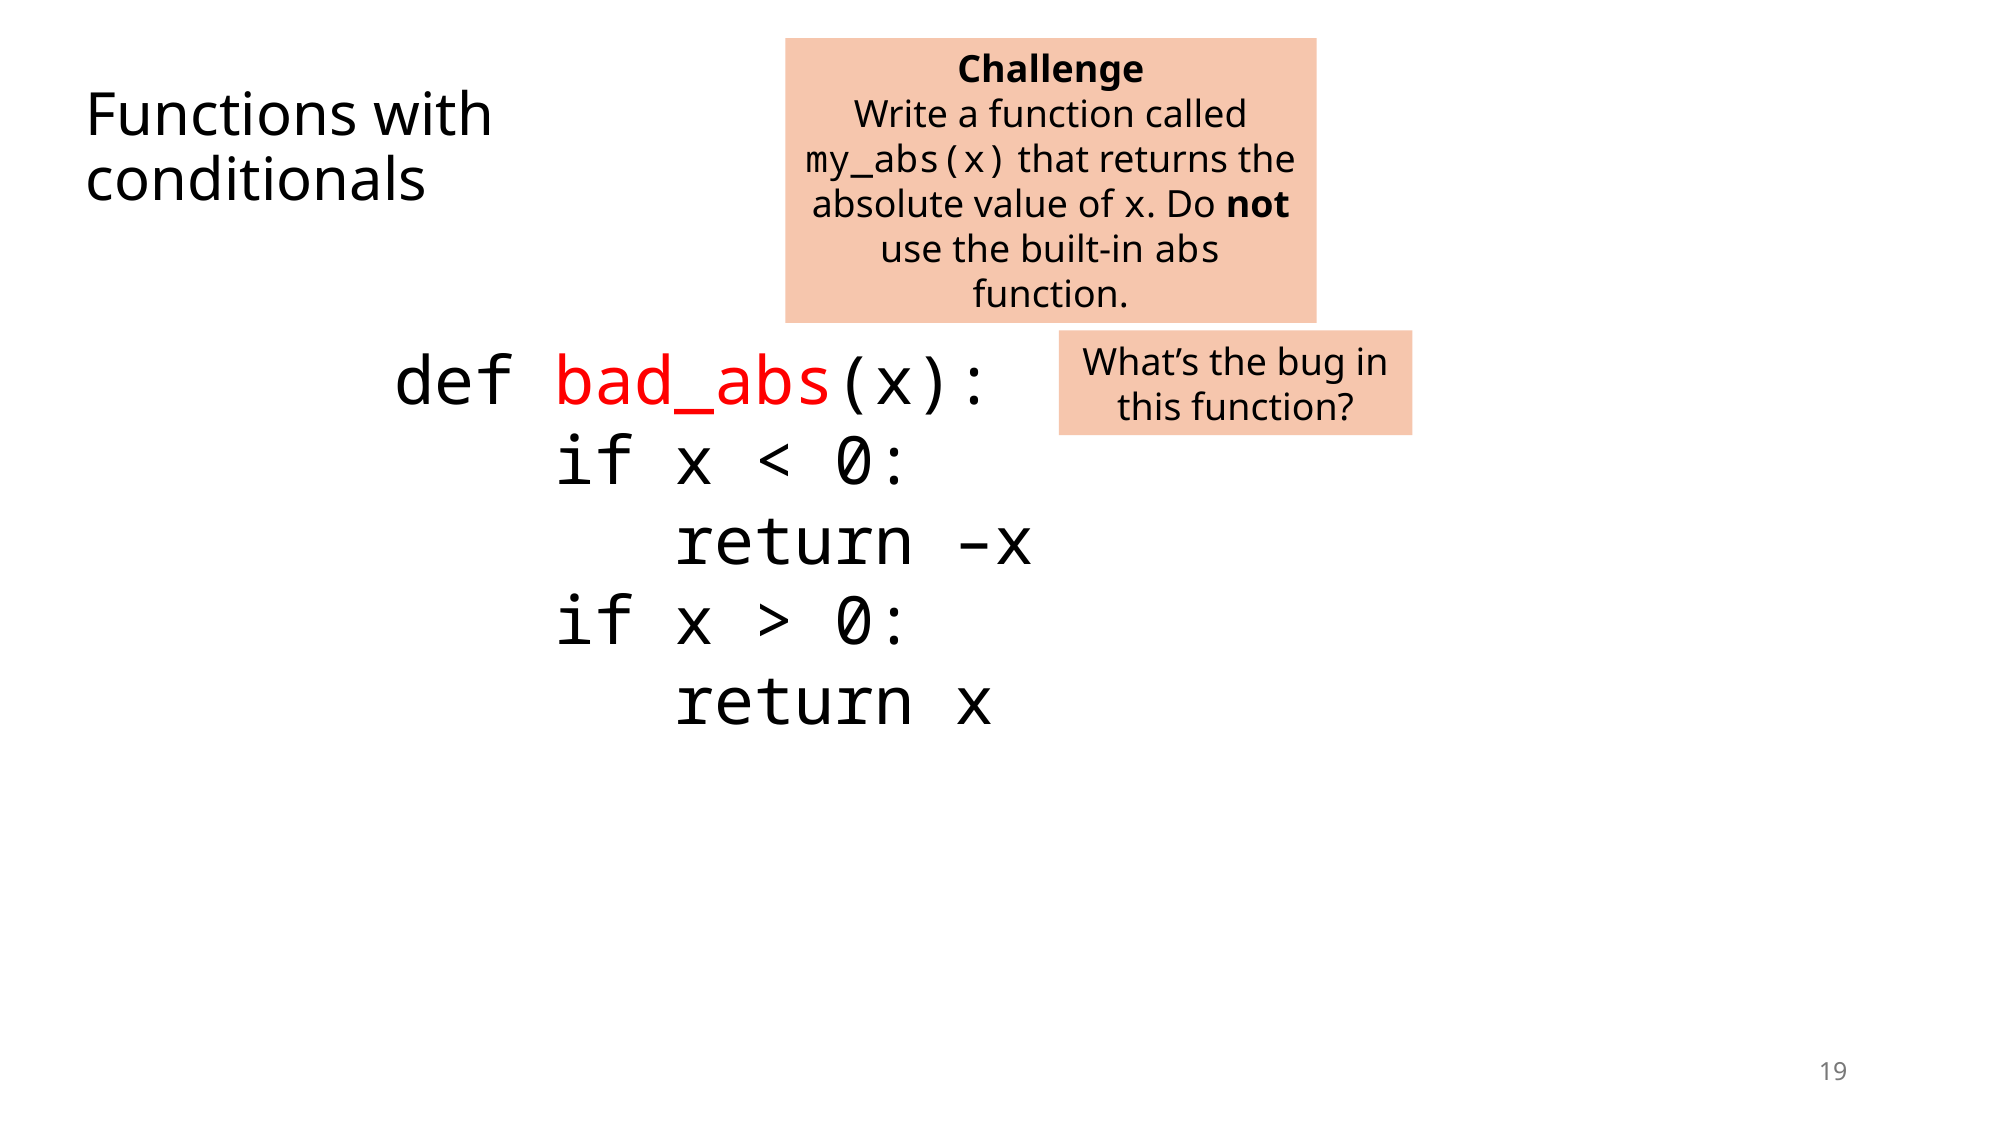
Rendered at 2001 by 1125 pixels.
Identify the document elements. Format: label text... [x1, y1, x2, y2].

text_box def bad_abs(x): if x < 0: return –x if x > 0: return x [379, 330, 1050, 745]
slide_number 19 [1412, 1042, 1863, 1103]
text_box What’s the bug in this function? [1058, 330, 1413, 436]
title Functions with conditionals [70, 75, 785, 293]
text_box Challenge Write a function called my_abs(x) that returns the absolute value of x. Do not use the built-in abs function. [785, 38, 1317, 323]
